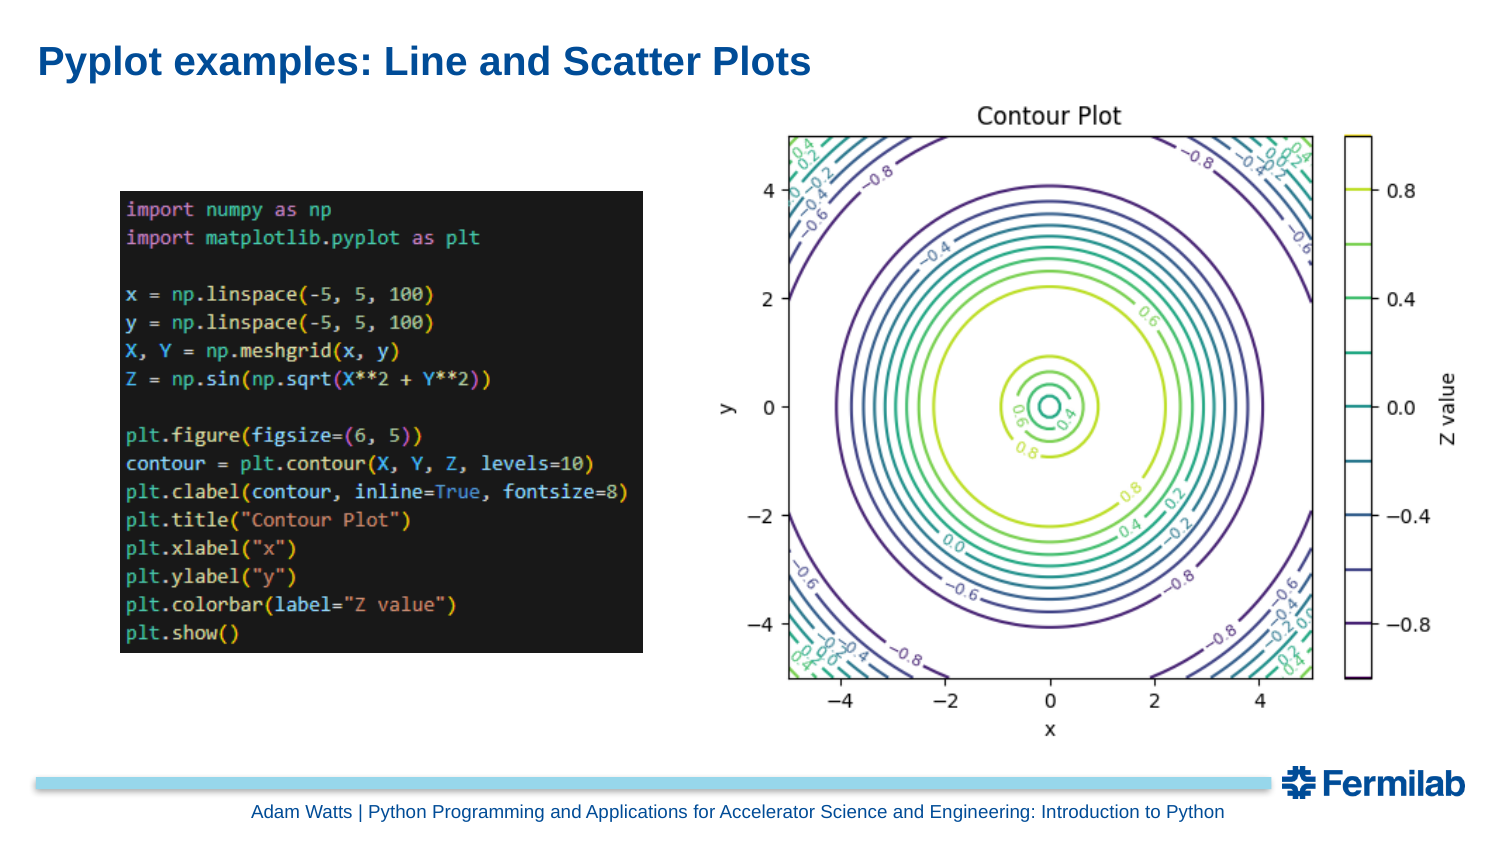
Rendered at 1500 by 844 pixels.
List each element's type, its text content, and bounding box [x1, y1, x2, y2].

title Pyplot examples: Line and Scatter Plots [37, 30, 1463, 84]
footer Adam Watts | Python Programming and Applications for Accelerator Science and Engineering: Introduction to Python [251, 800, 1279, 831]
picture [704, 91, 1474, 753]
picture [1282, 766, 1465, 799]
picture [120, 191, 643, 653]
